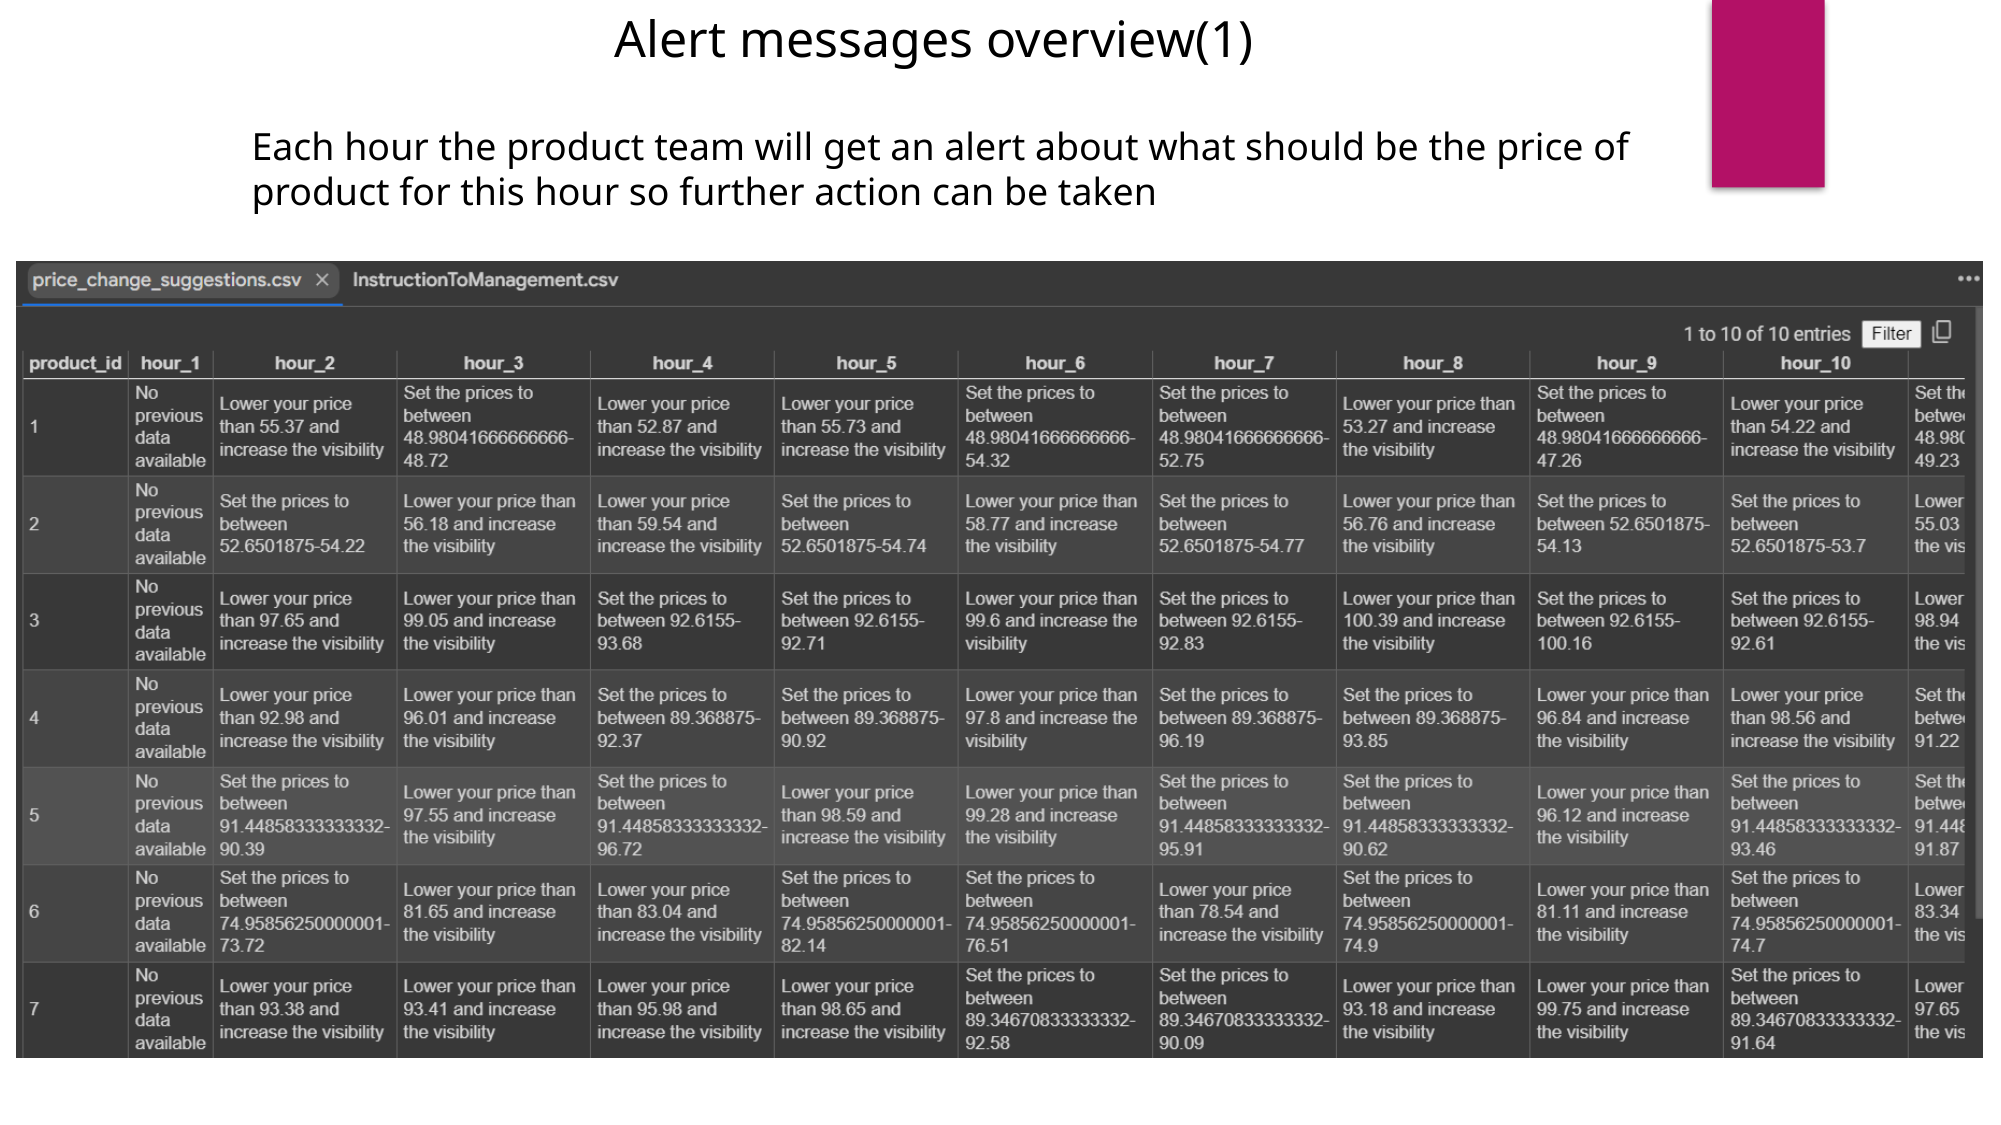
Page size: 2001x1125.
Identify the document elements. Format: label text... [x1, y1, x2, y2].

picture [15, 261, 1983, 1058]
text_box Each hour the product team will get an alert about what should be the price of product for this hour so further action can be taken [236, 115, 1671, 221]
text_box Alert messages overview(1) [600, 0, 1293, 75]
